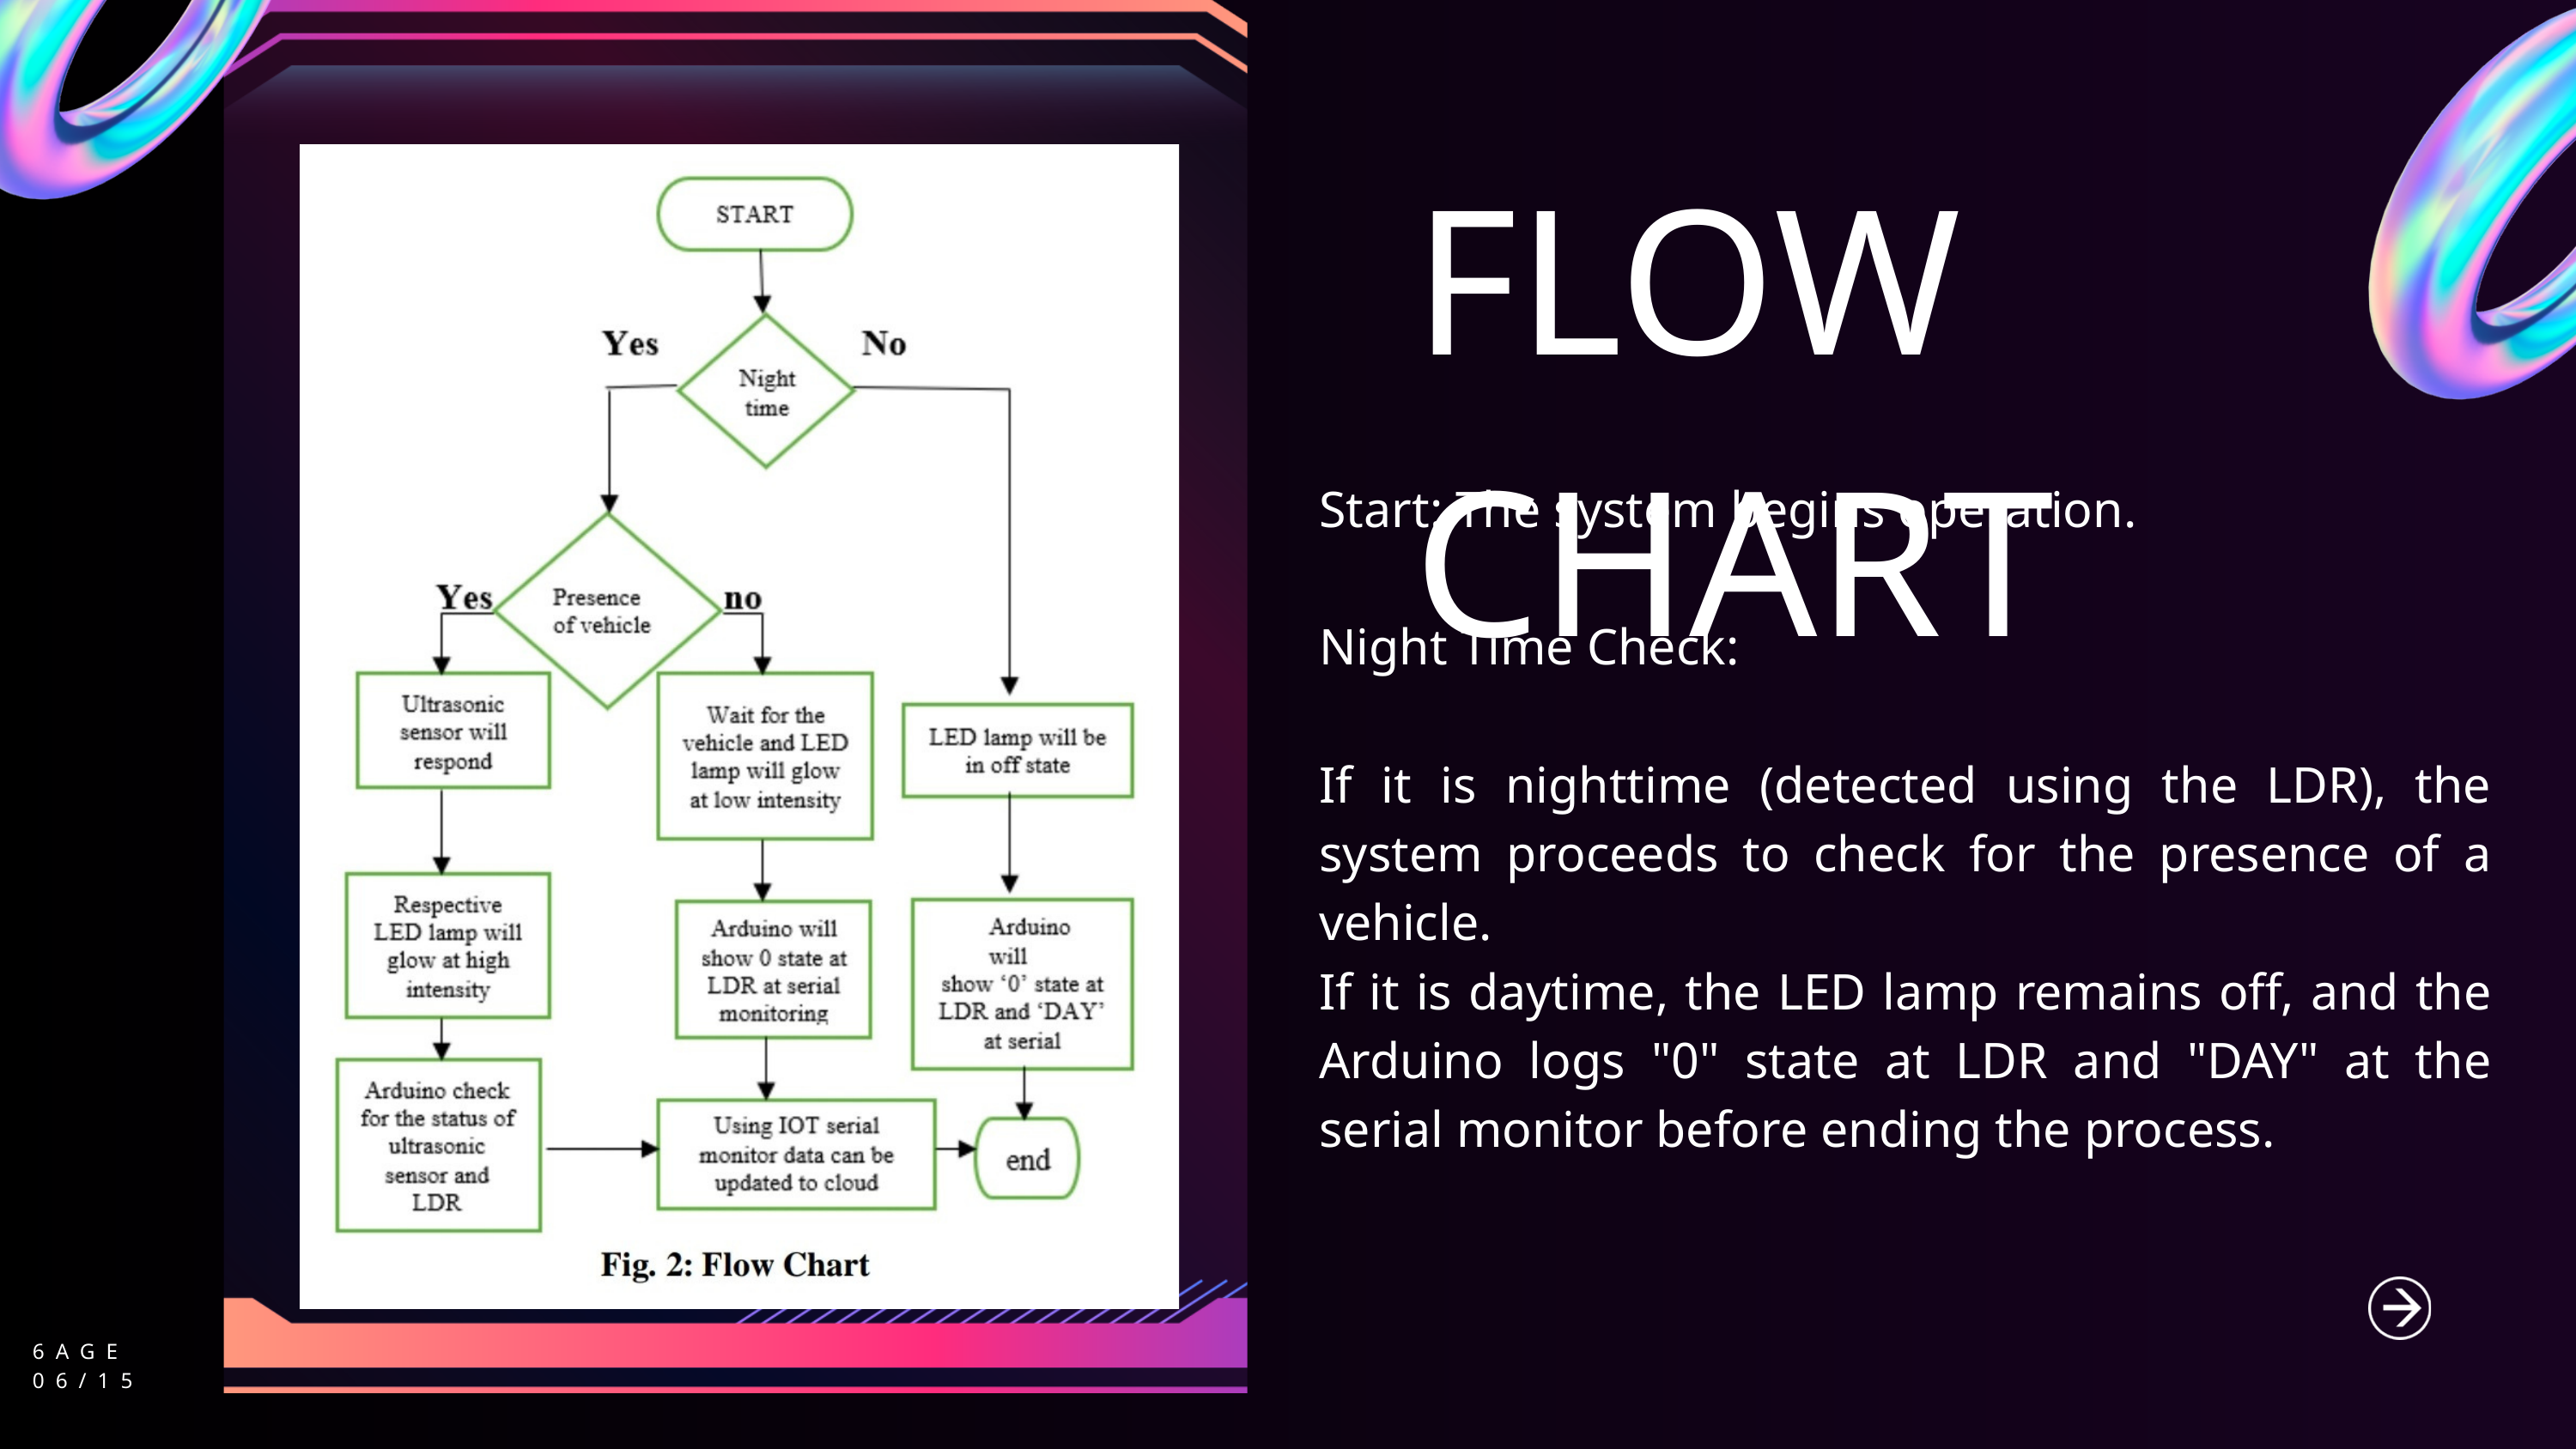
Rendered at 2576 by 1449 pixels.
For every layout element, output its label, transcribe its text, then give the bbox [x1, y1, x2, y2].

text_box 6AGE 06/15 [32, 1334, 220, 1393]
text_box FLOW CHART [1413, 113, 2369, 468]
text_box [299, 144, 1180, 1309]
text_box [2368, 1276, 2432, 1340]
text_box [2368, 0, 2576, 401]
text_box [0, 0, 301, 200]
text_box [223, 0, 1248, 1394]
text_box Start: The system begins operation. Night Time Check: If it is nighttime (detected using the LDR), the system proceeds to check for the presence of a vehicle. If it is daytime, the LED lamp remains off, and the Arduino logs "0" state at LDR and "DAY" at the serial monitor before ending the process. [1319, 468, 2493, 1158]
